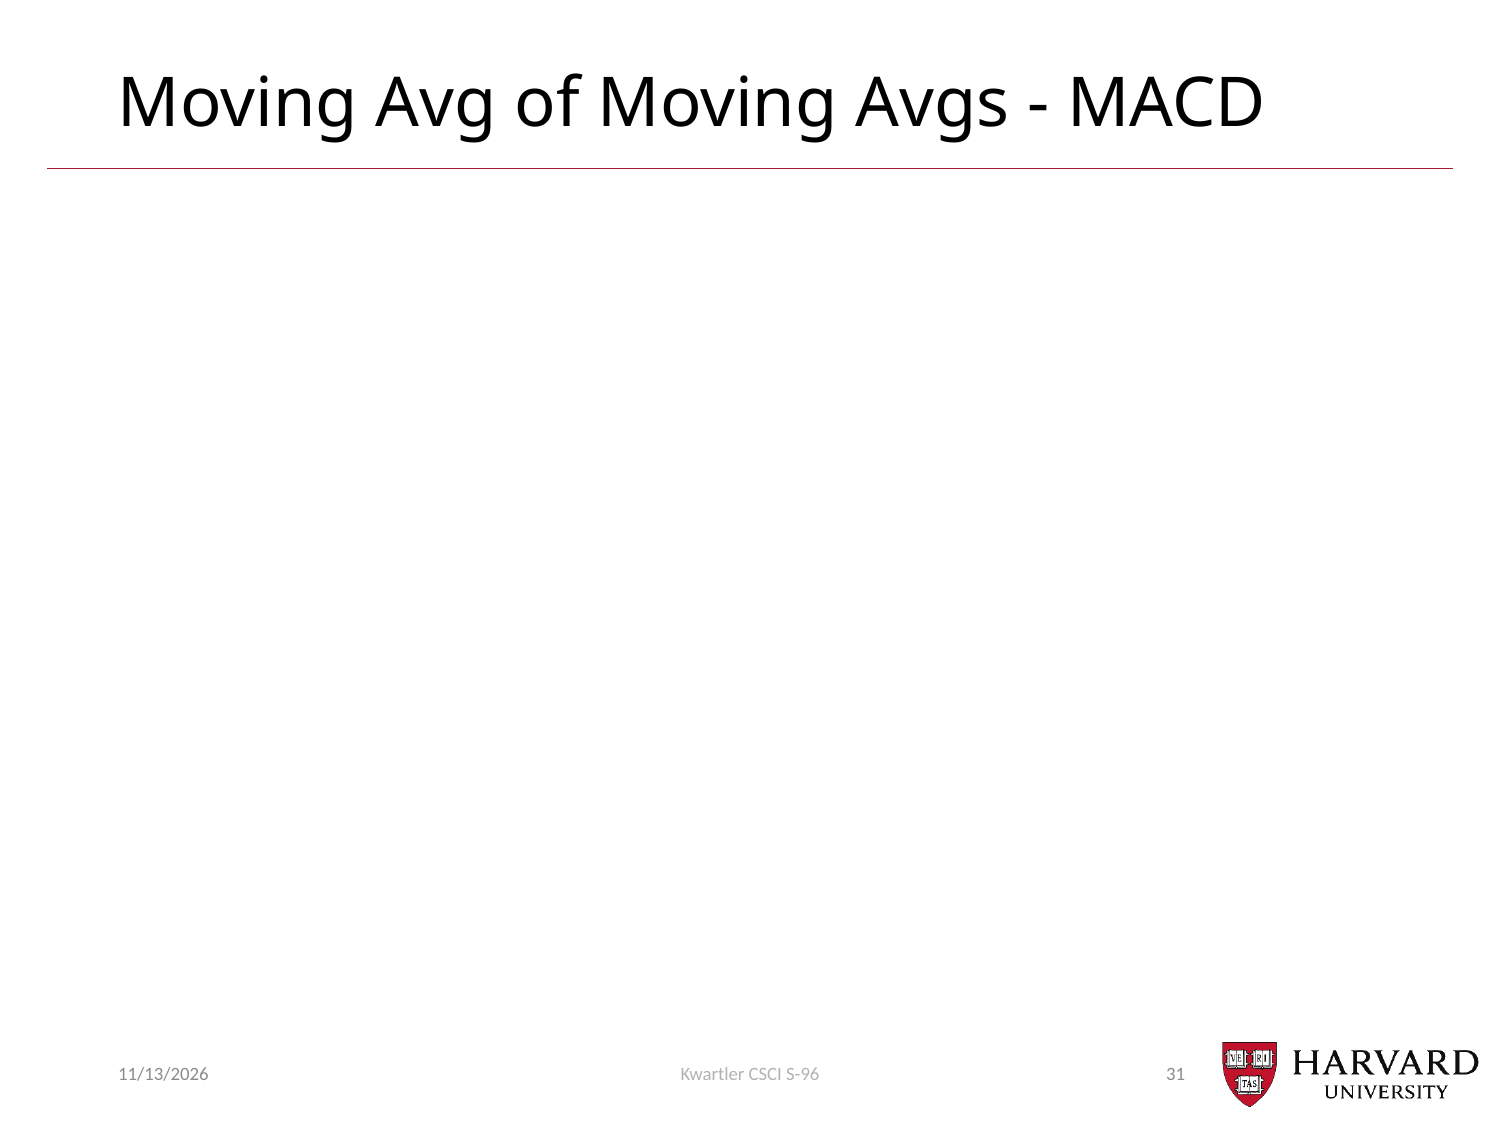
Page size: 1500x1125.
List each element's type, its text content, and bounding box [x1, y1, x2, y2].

slide_number 31 [1059, 1042, 1200, 1103]
title Moving Avg of Moving Avgs - MACD [103, 59, 1397, 157]
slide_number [103, 1042, 441, 1103]
picture [1200, 1024, 1500, 1125]
footer Kwartler CSCI S-96 [496, 1042, 1004, 1103]
